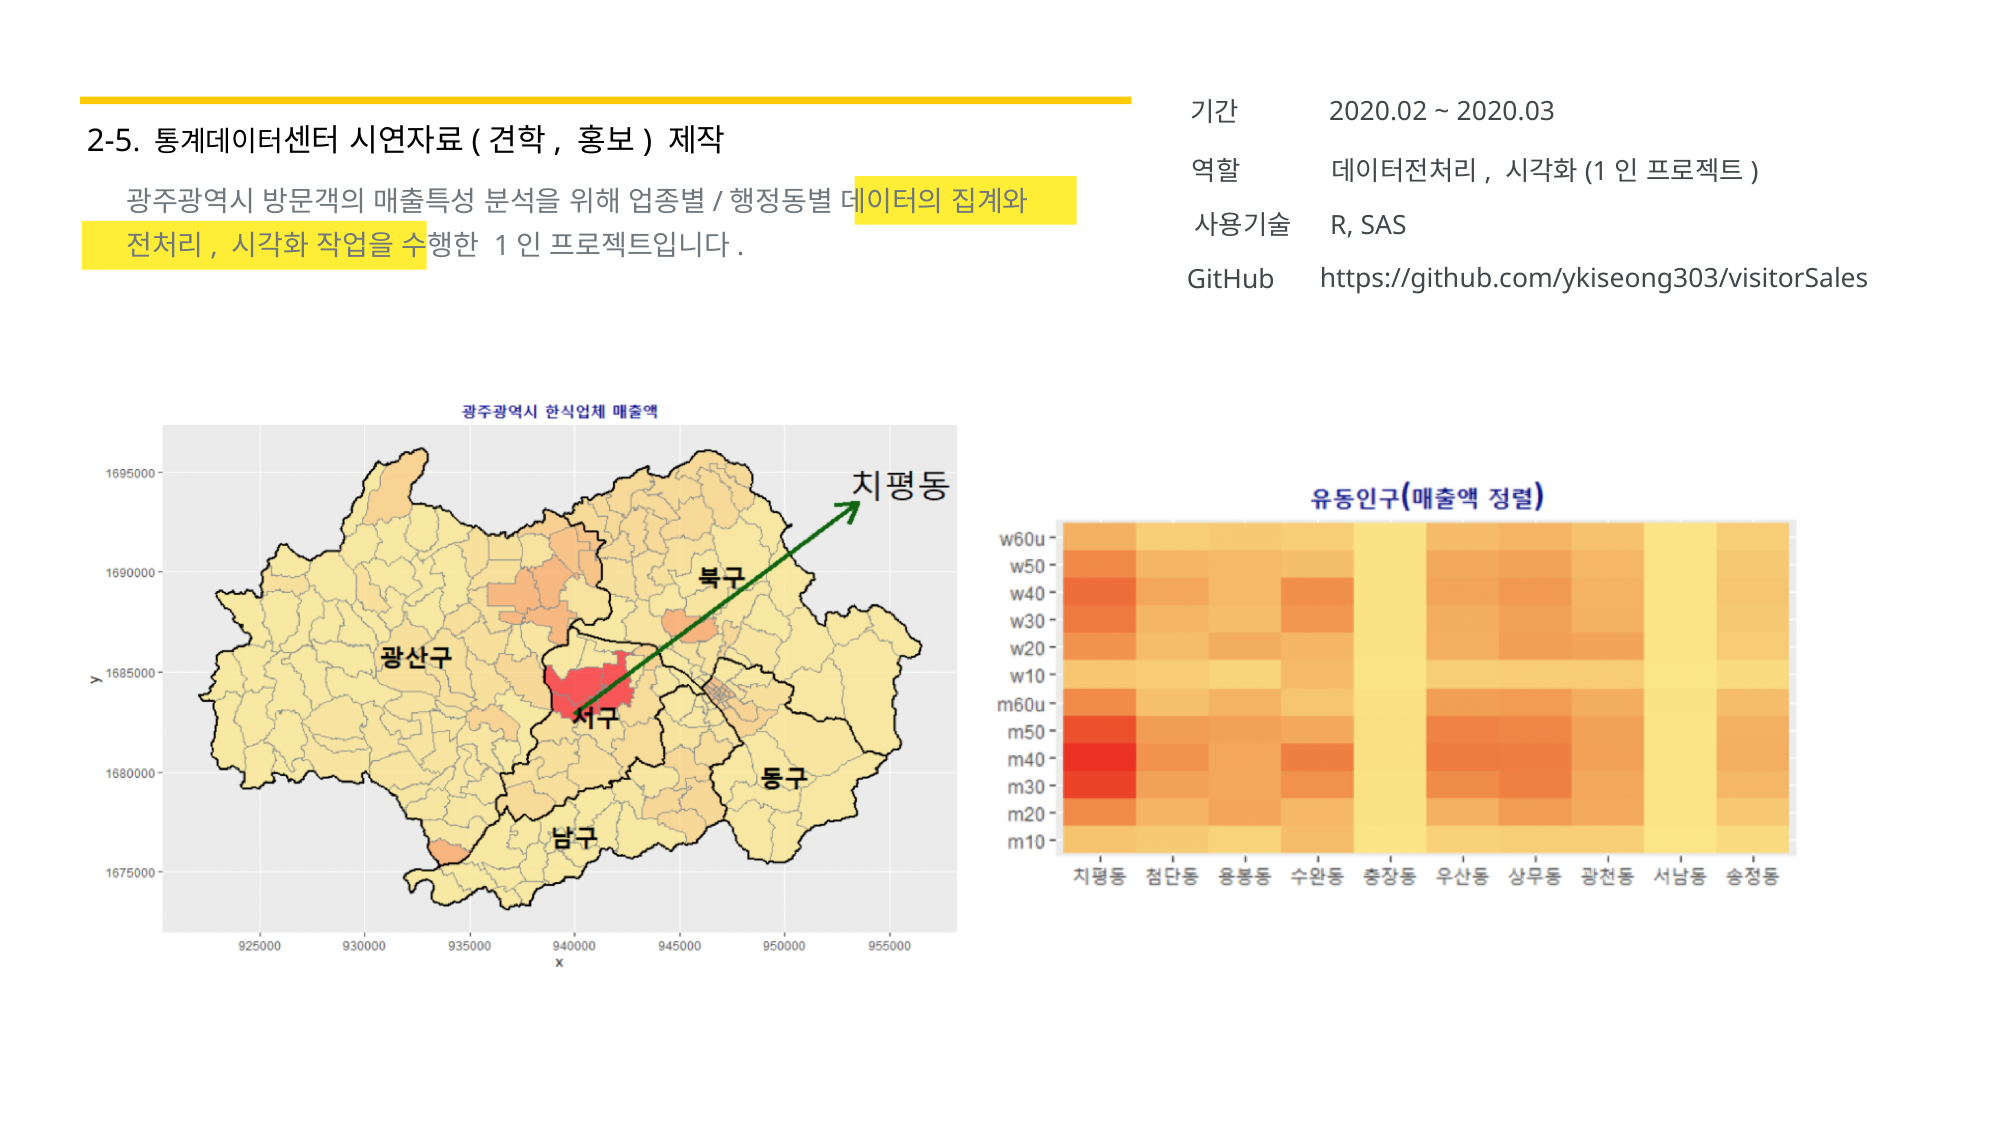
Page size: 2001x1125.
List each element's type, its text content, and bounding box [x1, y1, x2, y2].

picture [993, 469, 1812, 903]
picture [69, 399, 974, 973]
text_box [854, 175, 1078, 226]
text_box 역할 [1176, 146, 1256, 193]
text_box 데이터전처리, 시각화(1인 프로젝트) [1316, 146, 1774, 193]
text_box https://github.com/ykiseong303/visitorSales [1305, 253, 1884, 301]
text_box 2020.02 ~ 2020.03 [1314, 86, 1571, 134]
text_box R, SAS [1315, 200, 1422, 247]
text_box 사용기술 [1179, 200, 1308, 247]
text_box [79, 96, 1132, 105]
text_box GitHub [1172, 254, 1290, 302]
text_box 2-5. 통계데이터센터 시연자료(견학, 홍보) 제작 [72, 112, 741, 166]
text_box [81, 220, 428, 271]
text_box 기간 [1175, 87, 1255, 134]
text_box 광주광역시 방문객의 매출특성 분석을 위해 업종별/행정동별 데이터의 집계와 전처리, 시각화 작업을 수행한 1인 프로젝트입니다. [111, 176, 1044, 269]
